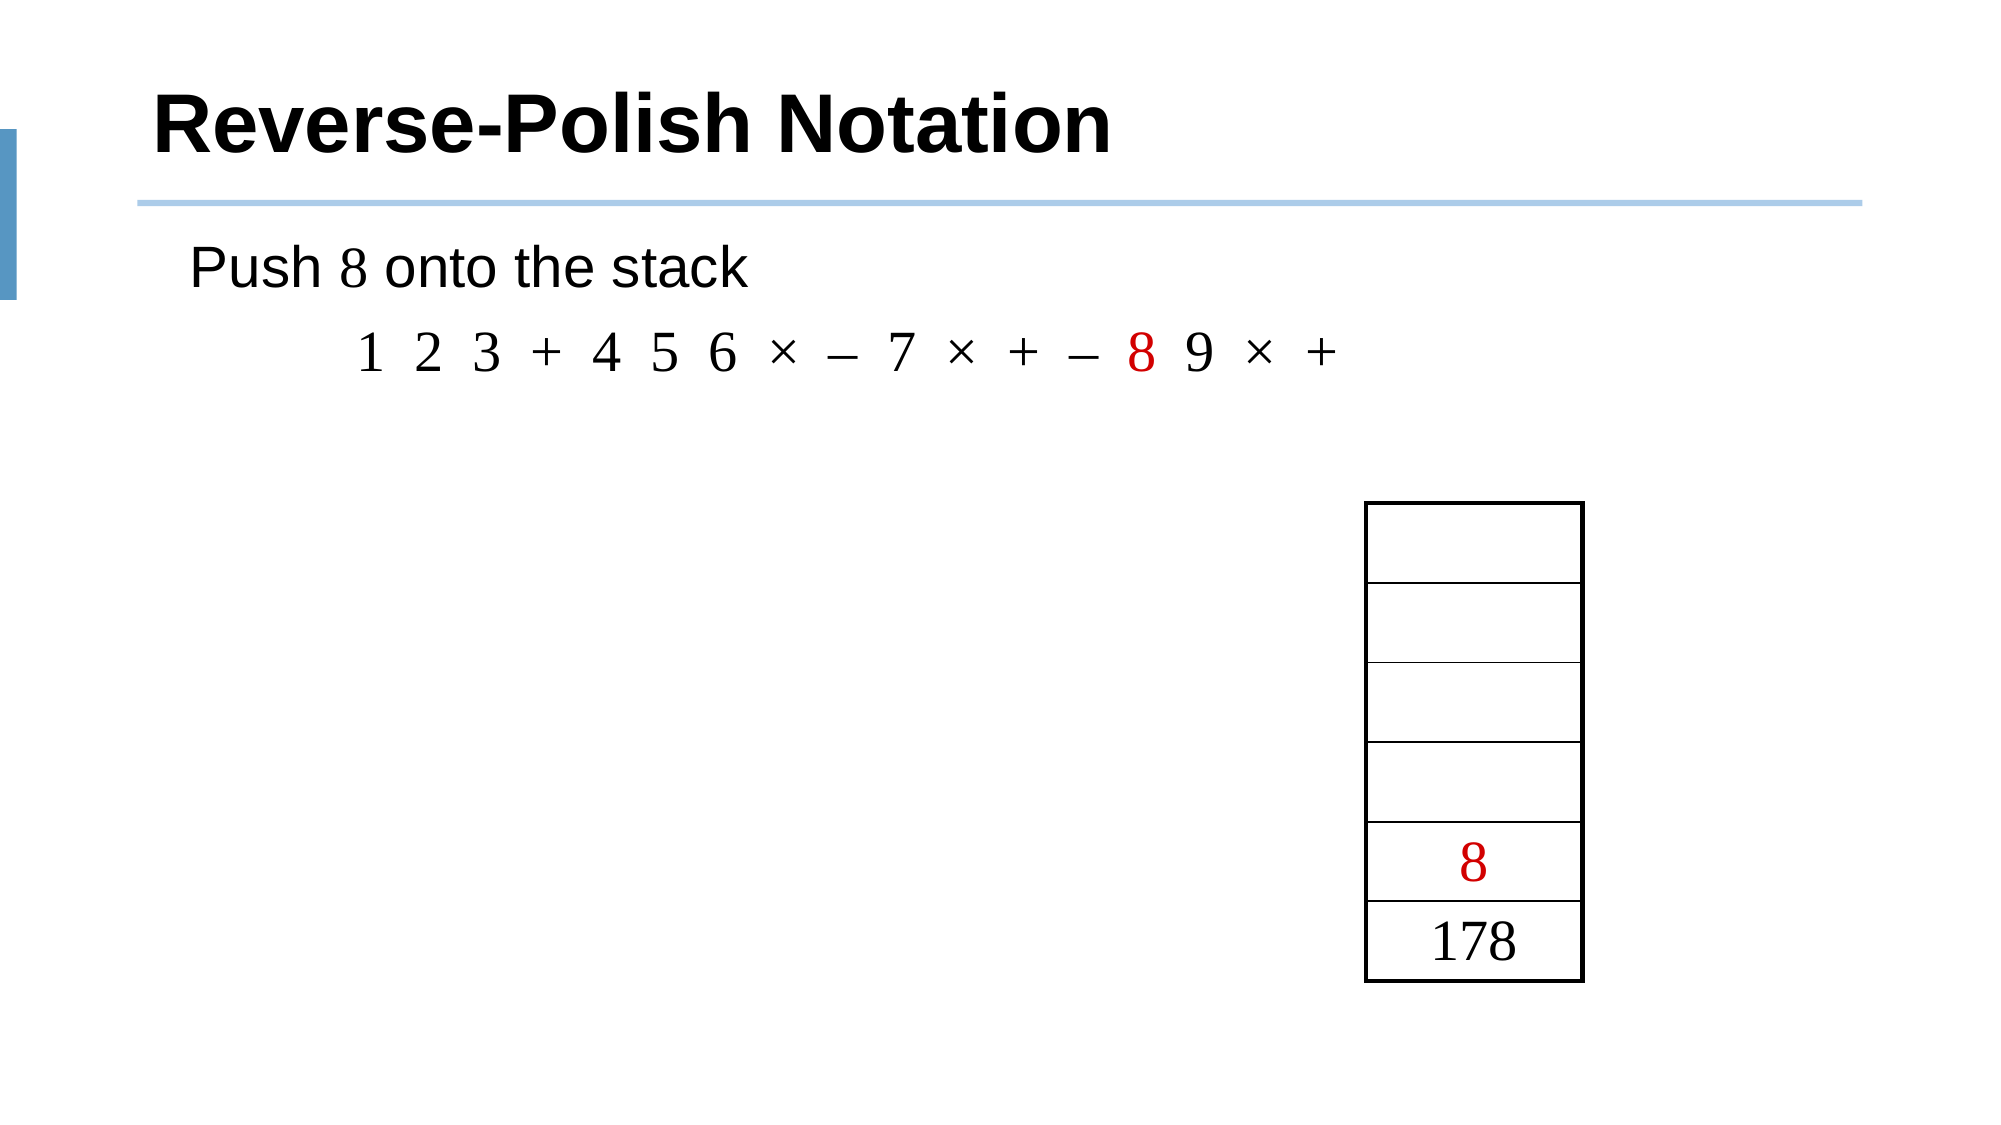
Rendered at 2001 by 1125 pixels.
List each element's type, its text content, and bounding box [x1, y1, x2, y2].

table_cell 178 [1368, 902, 1580, 979]
table_cell [1368, 743, 1580, 821]
list Push 8 onto the stack 1 2 3 + 4 5 6 × – 7 × + – 8 9 × + [137, 229, 1863, 1014]
title Reverse-Polish Notation [137, 42, 1863, 208]
table_cell [1368, 663, 1580, 741]
table_header [1368, 505, 1580, 582]
table_cell [1368, 584, 1580, 662]
table_cell 8 [1368, 823, 1580, 900]
